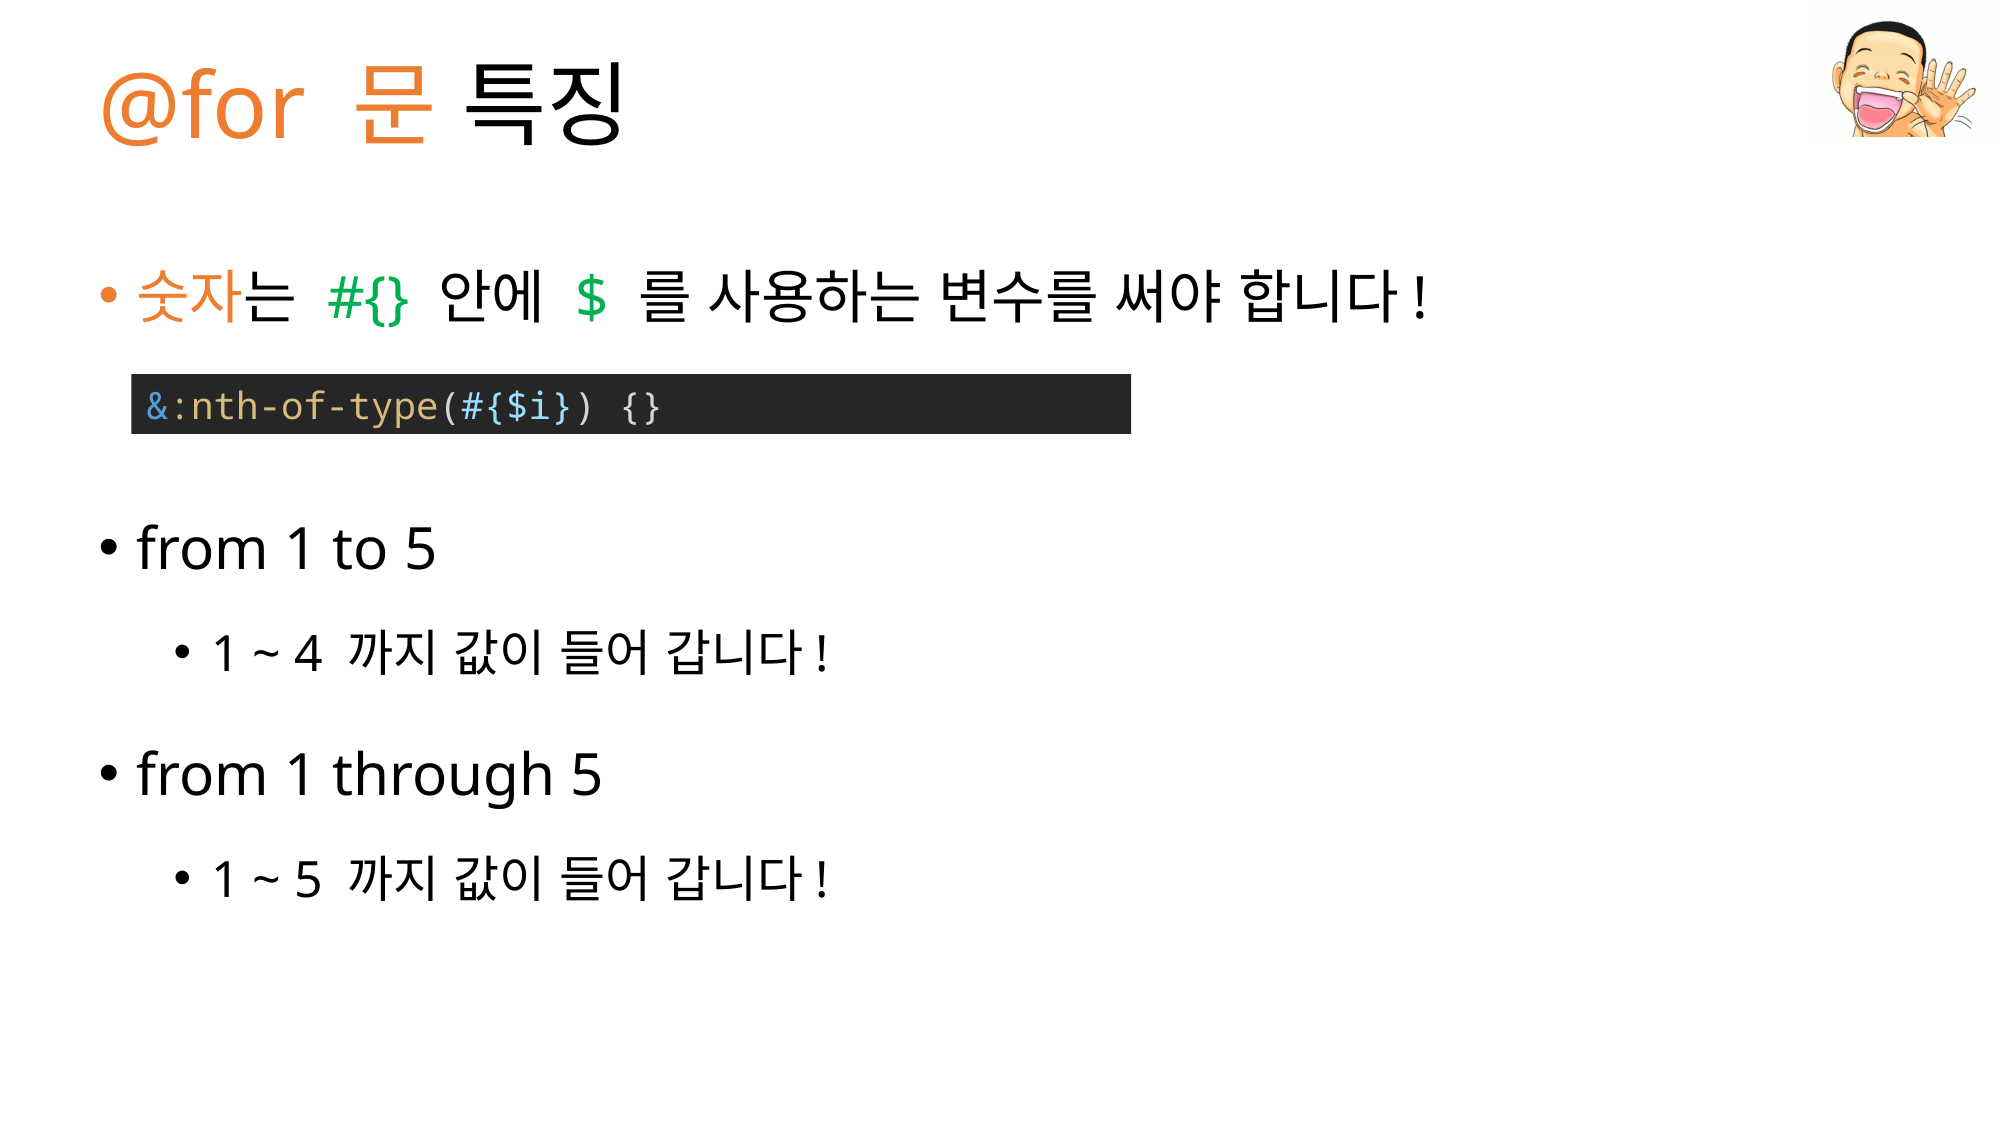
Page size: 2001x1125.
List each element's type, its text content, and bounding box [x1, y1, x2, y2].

list 숫자는 #{} 안에 $ 를 사용하는 변수를 써야 합니다! from 1 to 5 1 ~ 4 까지 값이 들어 갑니다! from 1 through 5 1 ~ 5 까지 값이 들어 갑니다! [83, 217, 1931, 1125]
text_box &:nth-of-type(#{$i}) {} [131, 374, 1132, 434]
title @for 문 특징 [83, 0, 1931, 217]
picture [1931, 0, 2000, 137]
